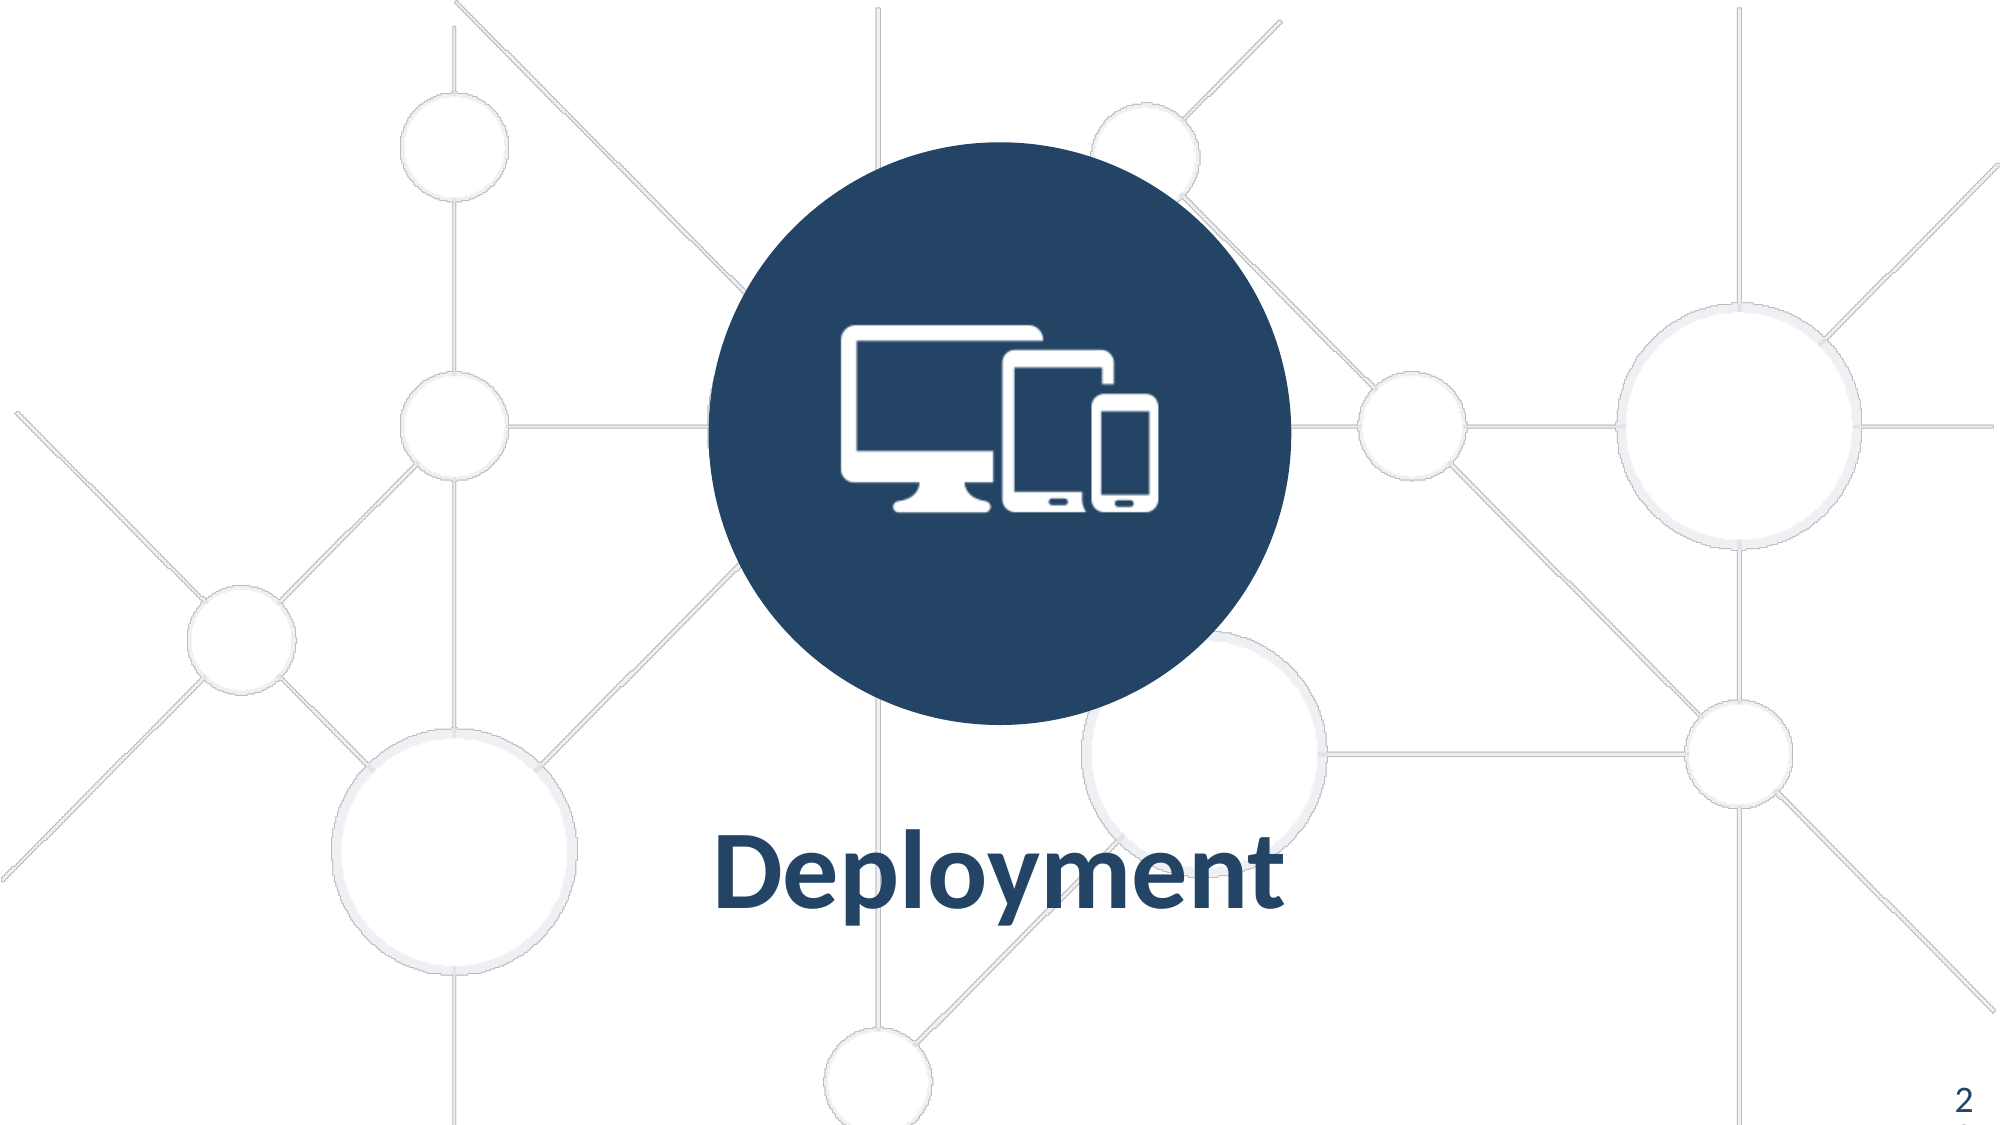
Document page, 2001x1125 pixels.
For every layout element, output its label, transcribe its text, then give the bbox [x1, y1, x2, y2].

slide_number ‹#› [1939, 1067, 2000, 1117]
picture [0, 0, 2000, 1125]
title Deployment [100, 742, 1900, 985]
